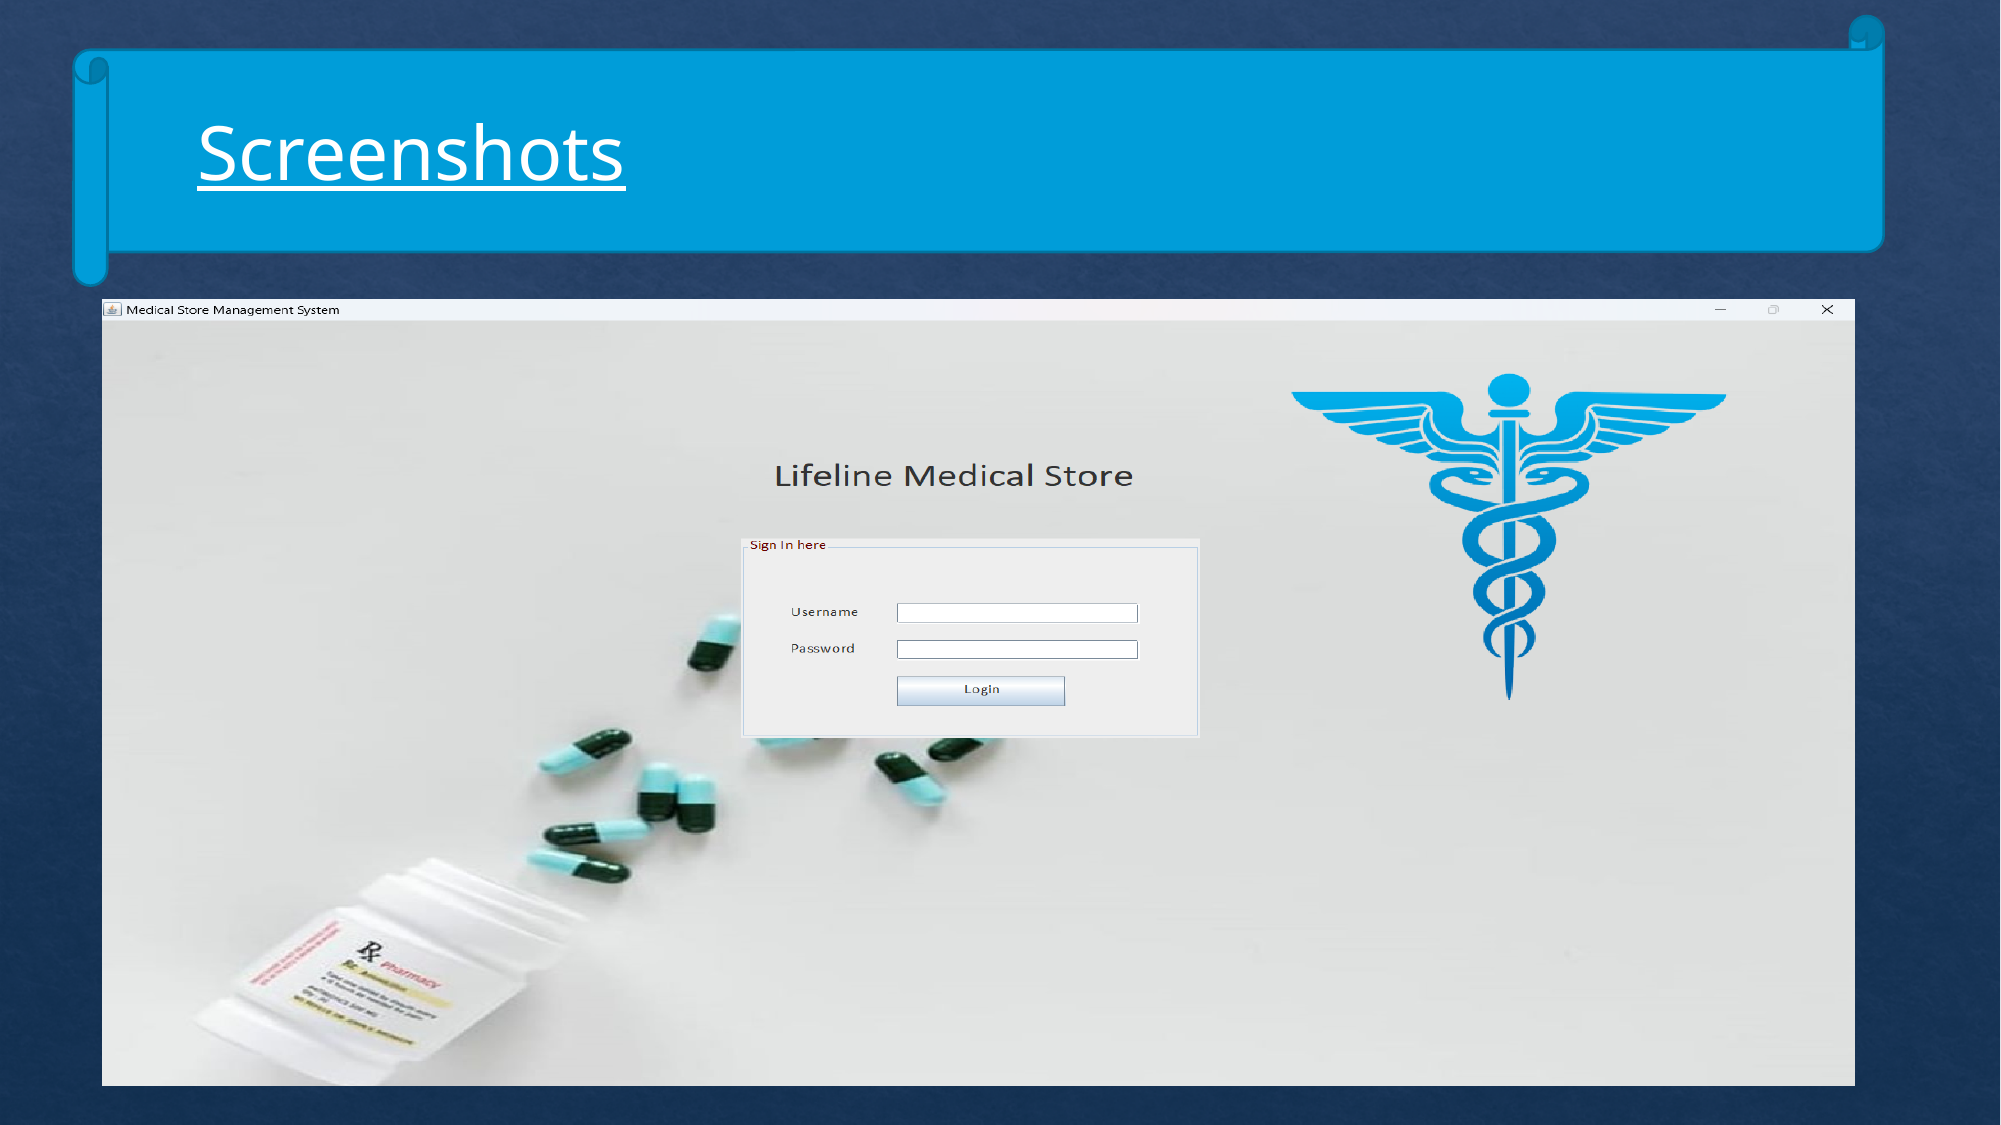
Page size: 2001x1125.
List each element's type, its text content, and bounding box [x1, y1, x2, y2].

picture [102, 298, 1855, 1086]
text_box [72, 14, 1885, 287]
text_box Screenshots [182, 97, 1514, 203]
